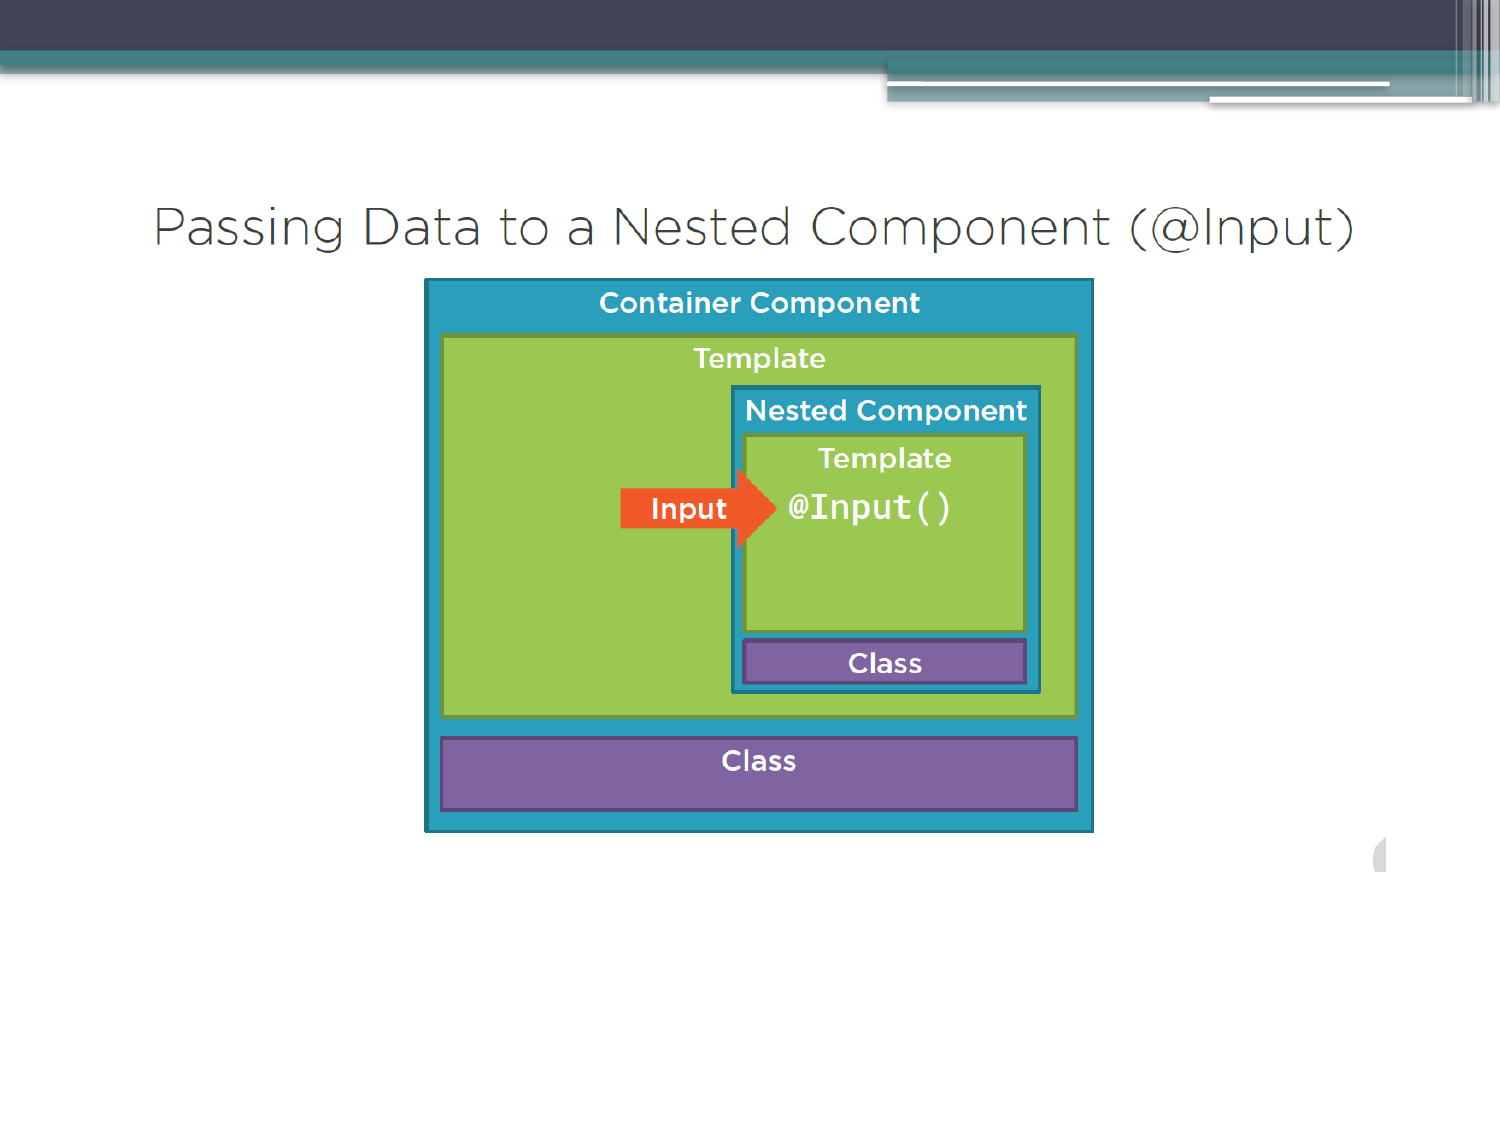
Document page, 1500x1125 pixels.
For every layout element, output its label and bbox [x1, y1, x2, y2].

list [112, 162, 1386, 873]
